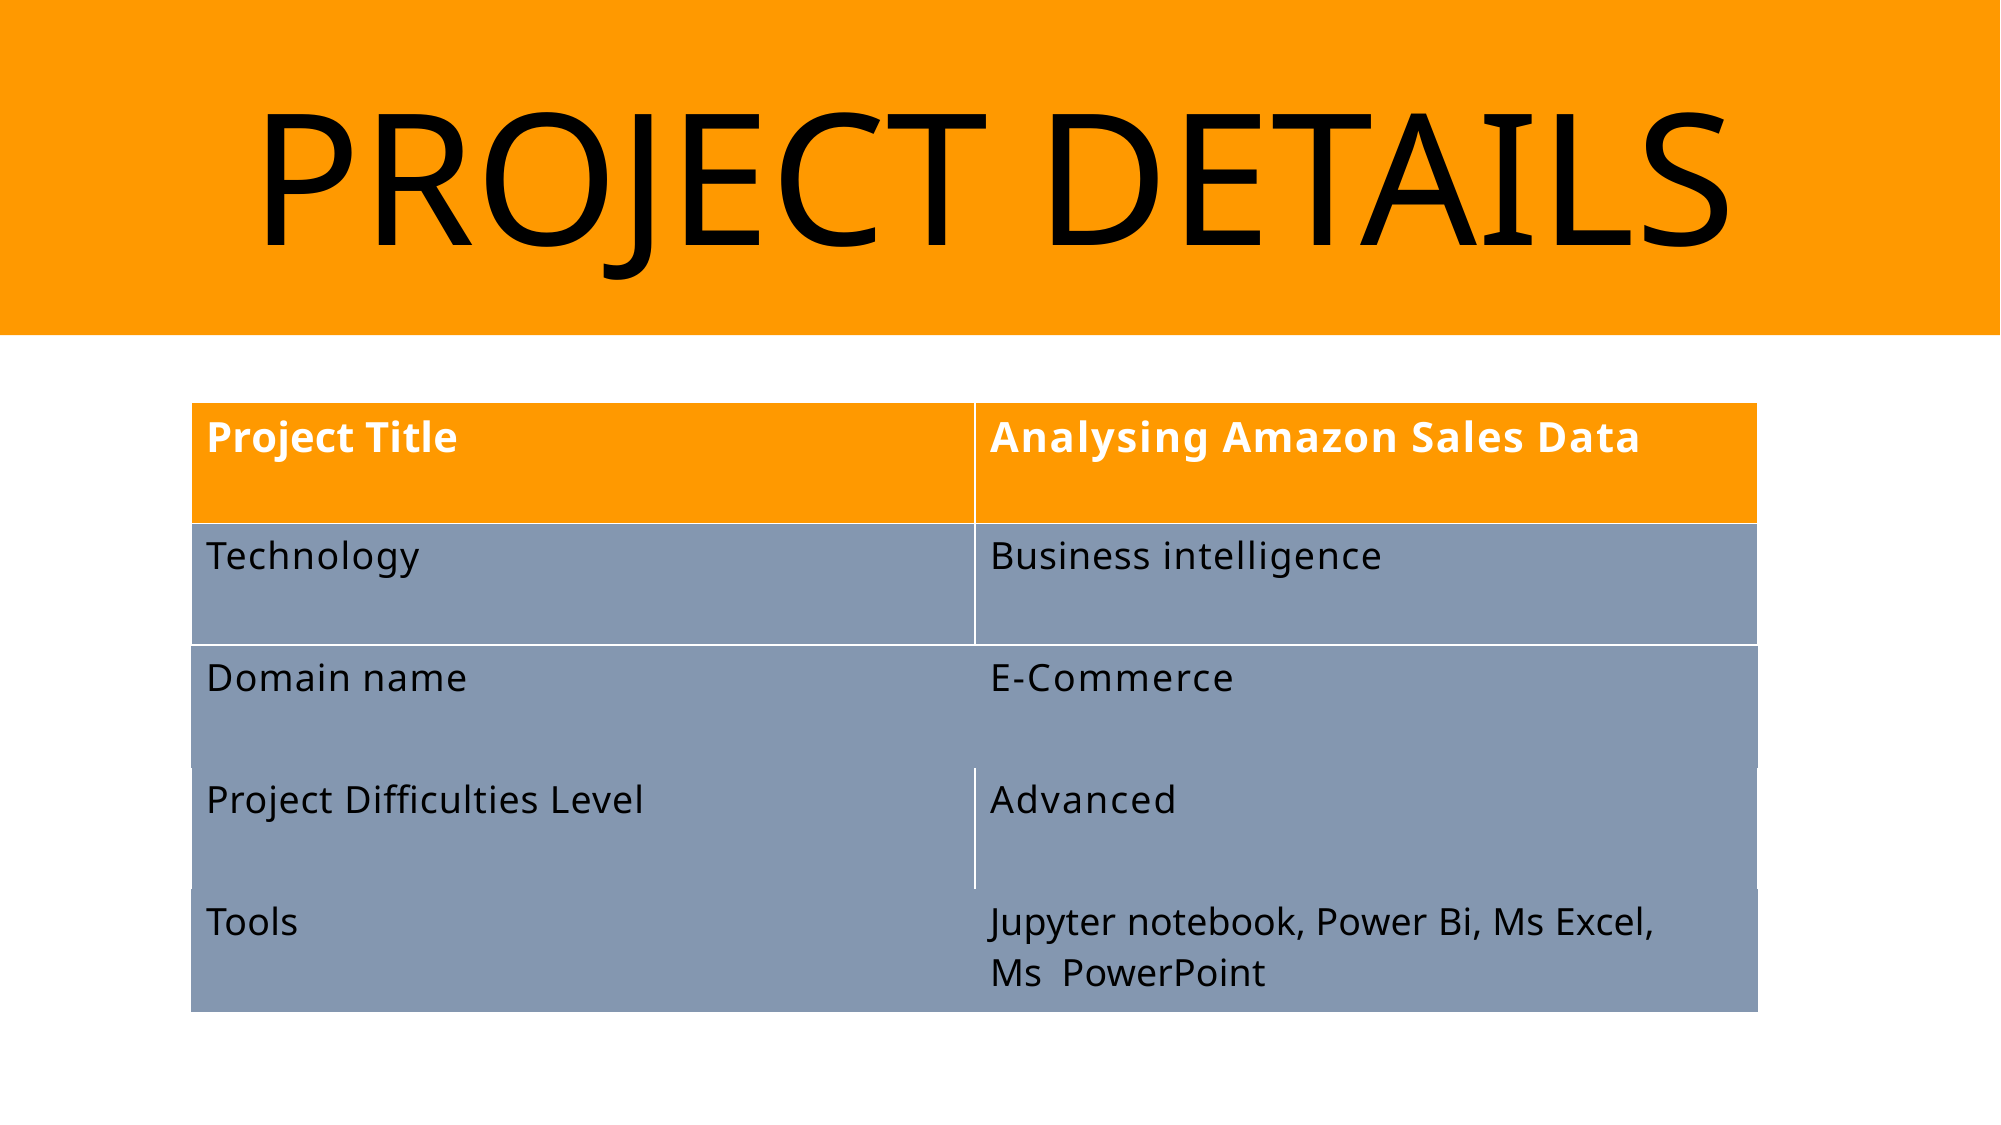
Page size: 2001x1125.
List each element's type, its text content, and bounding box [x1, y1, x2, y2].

table_cell Technology [192, 524, 974, 644]
table_cell Jupyter notebook, Power Bi, Ms Excel, Ms PowerPoint [975, 889, 1758, 1012]
text_box [0, 0, 2000, 336]
table_cell Tools [191, 889, 975, 1012]
table_cell Business intelligence [976, 524, 1757, 644]
table_header Analysing Amazon Sales Data [976, 403, 1757, 523]
table_header Project Title [192, 403, 974, 523]
table_cell Advanced [976, 768, 1757, 889]
table_cell Project Difficulties Level [192, 768, 974, 889]
table_cell Domain name [191, 646, 975, 768]
text_box PROJECT DETAILS [236, 55, 1849, 490]
table_cell E-Commerce [975, 646, 1758, 768]
